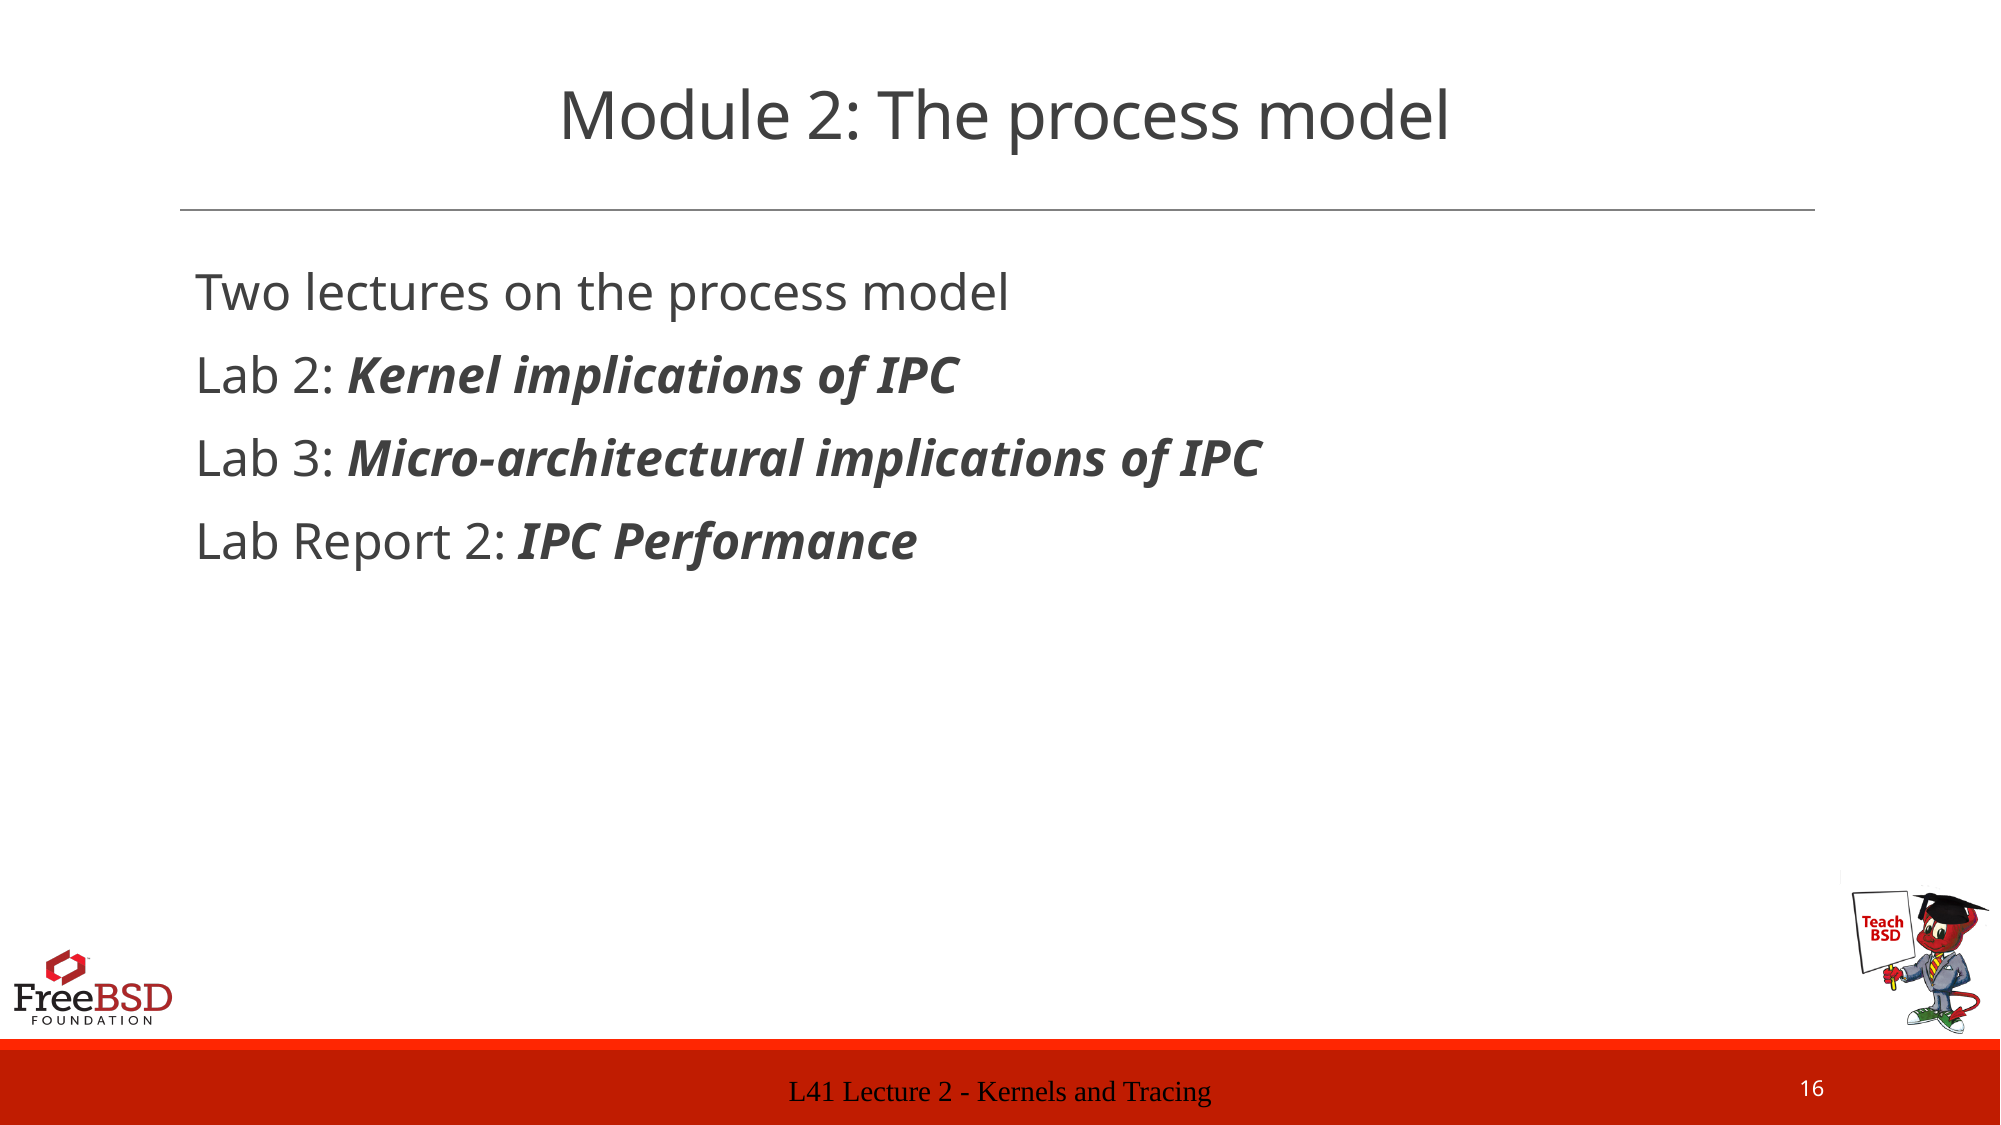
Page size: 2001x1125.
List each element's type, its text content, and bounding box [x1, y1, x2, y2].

footer L41 Lecture 2 - Kernels and Tracing [604, 1059, 1396, 1120]
list Two lectures on the process model Lab 2: Kernel implications of IPC Lab 3: Micro-architectural implications of IPC Lab Report 2: IPC Performance [180, 259, 1830, 963]
slide_number 16 [1624, 1059, 1840, 1120]
picture [1839, 870, 1993, 1055]
title Module 2: The process model [180, 47, 1830, 191]
